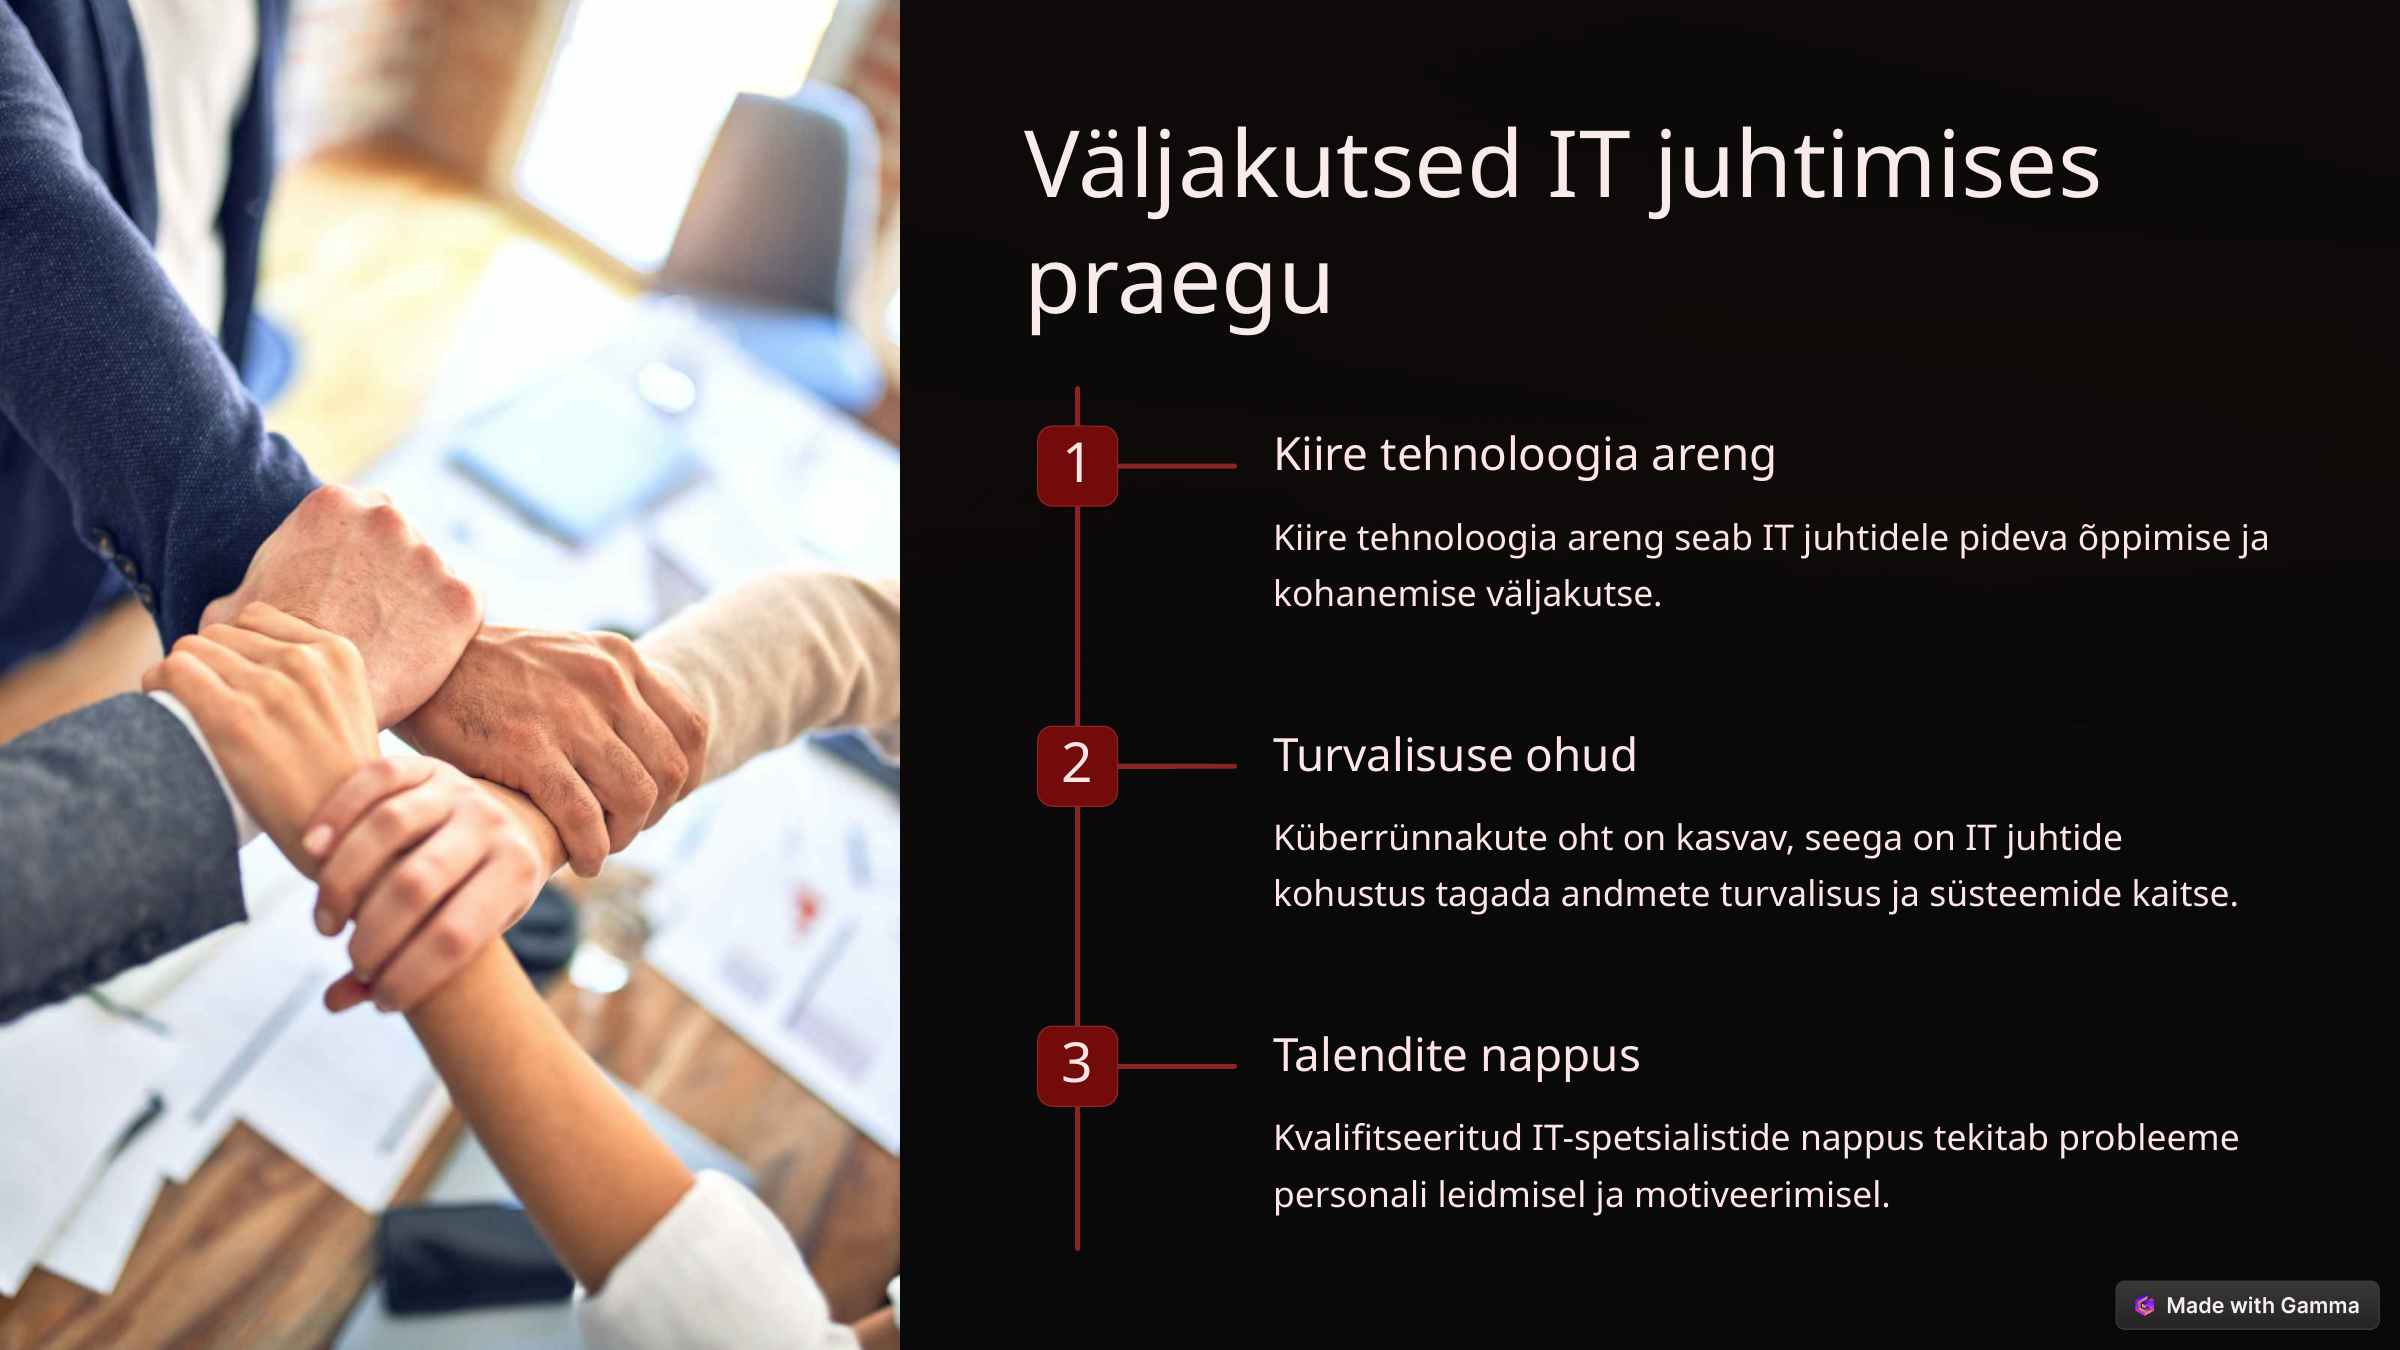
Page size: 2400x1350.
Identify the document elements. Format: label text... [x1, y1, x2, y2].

text_box [1037, 1026, 1118, 1107]
text_box [1118, 1063, 1237, 1069]
text_box [1075, 507, 1081, 726]
text_box [1118, 463, 1237, 469]
text_box Turvalisuse ohud [1273, 721, 1749, 781]
text_box Väljakutsed IT juhtimises praegu [1024, 99, 2276, 333]
text_box Kvalifitseeritud IT-spetsialistide nappus tekitab probleeme personali leidmisel ja motiveerimisel. [1273, 1101, 2276, 1216]
text_box 1 [1061, 438, 1095, 495]
text_box [1037, 726, 1118, 807]
text_box [1118, 763, 1237, 769]
picture [2106, 1271, 2389, 1339]
text_box [1037, 426, 1118, 507]
text_box [1075, 807, 1081, 1026]
picture [0, 0, 900, 1350]
text_box 3 [1052, 1038, 1103, 1095]
text_box 2 [1054, 738, 1102, 795]
text_box Talendite nappus [1273, 1021, 1747, 1081]
text_box Kiire tehnoloogia areng [1273, 421, 1915, 481]
text_box [1075, 1107, 1081, 1251]
text_box [1075, 386, 1081, 426]
text_box Küberrünnakute oht on kasvav, seega on IT juhtide kohustus tagada andmete turvalisus ja süsteemide kaitse. [1273, 801, 2276, 916]
text_box Kiire tehnoloogia areng seab IT juhtidele pideva õppimise ja kohanemise väljakutse. [1273, 501, 2276, 616]
